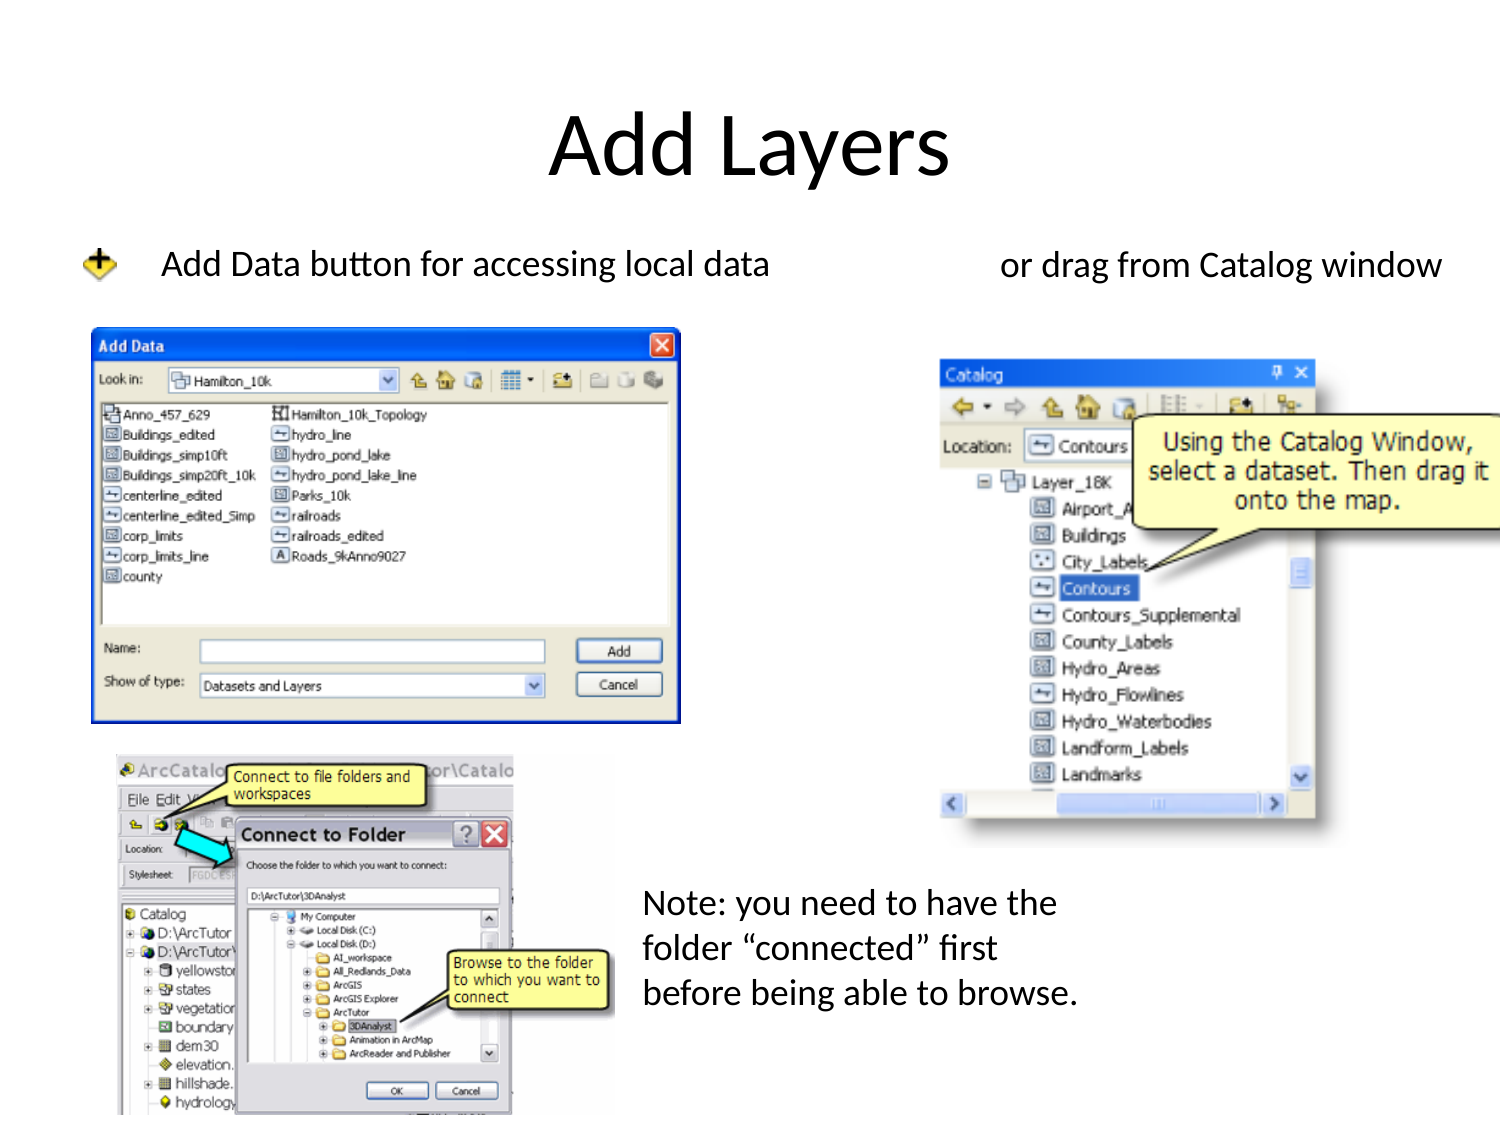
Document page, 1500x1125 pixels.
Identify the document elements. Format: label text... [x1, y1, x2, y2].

text_box Note: you need to have the folder “connected” first before being able to browse. [627, 870, 1098, 1021]
picture [82, 248, 117, 282]
text_box or drag from Catalog window [985, 232, 1500, 293]
picture [116, 754, 615, 1115]
title Add Layers [75, 45, 1425, 233]
picture [930, 347, 1500, 848]
picture [90, 326, 682, 725]
text_box Add Data button for accessing local data [146, 231, 787, 291]
